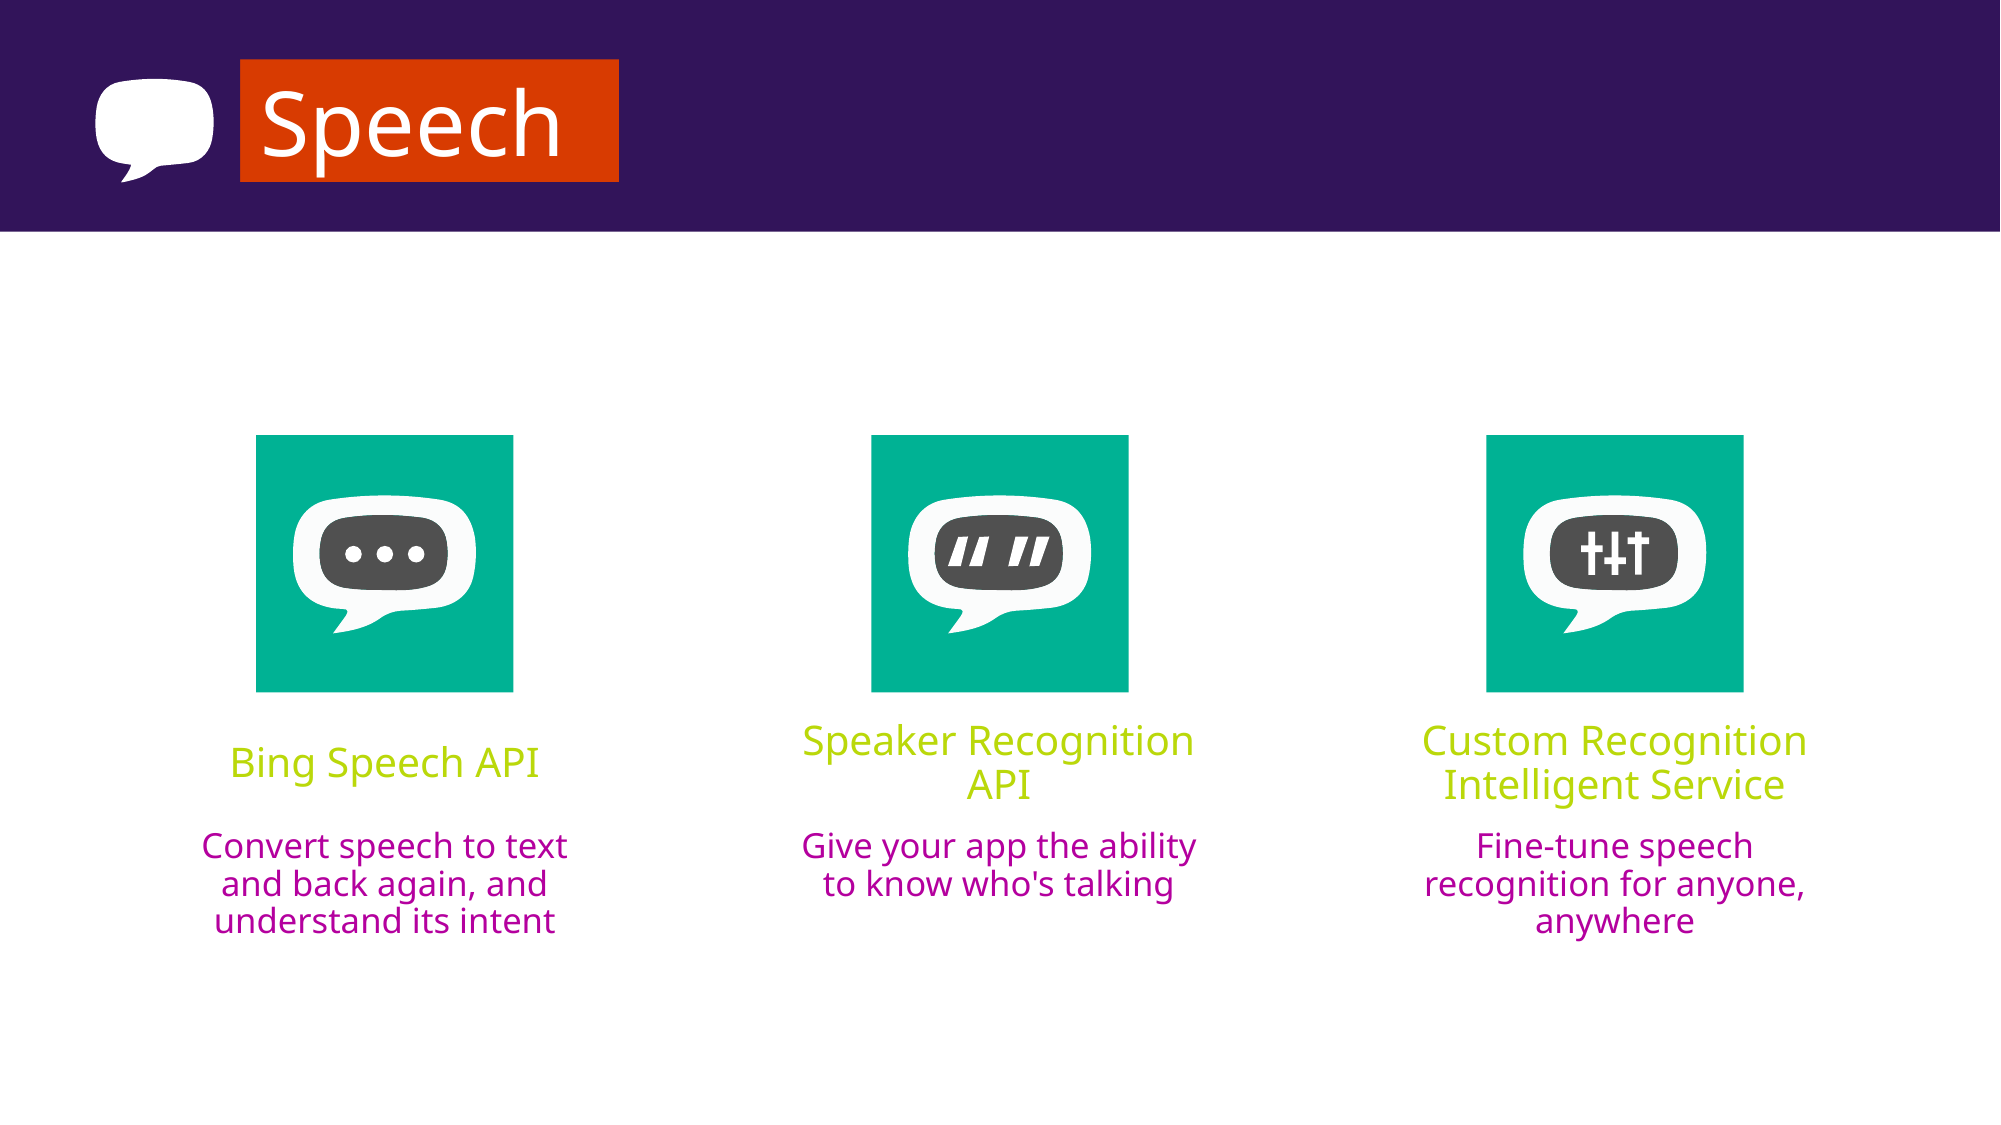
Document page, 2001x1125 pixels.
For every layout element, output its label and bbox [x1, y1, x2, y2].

text_box [1379, 695, 1851, 951]
text_box [740, 718, 1259, 913]
text_box [149, 717, 621, 951]
text_box [871, 434, 1129, 693]
text_box [68, 36, 619, 209]
text_box [255, 434, 514, 693]
text_box [1486, 434, 1744, 693]
text_box [0, 0, 2000, 232]
